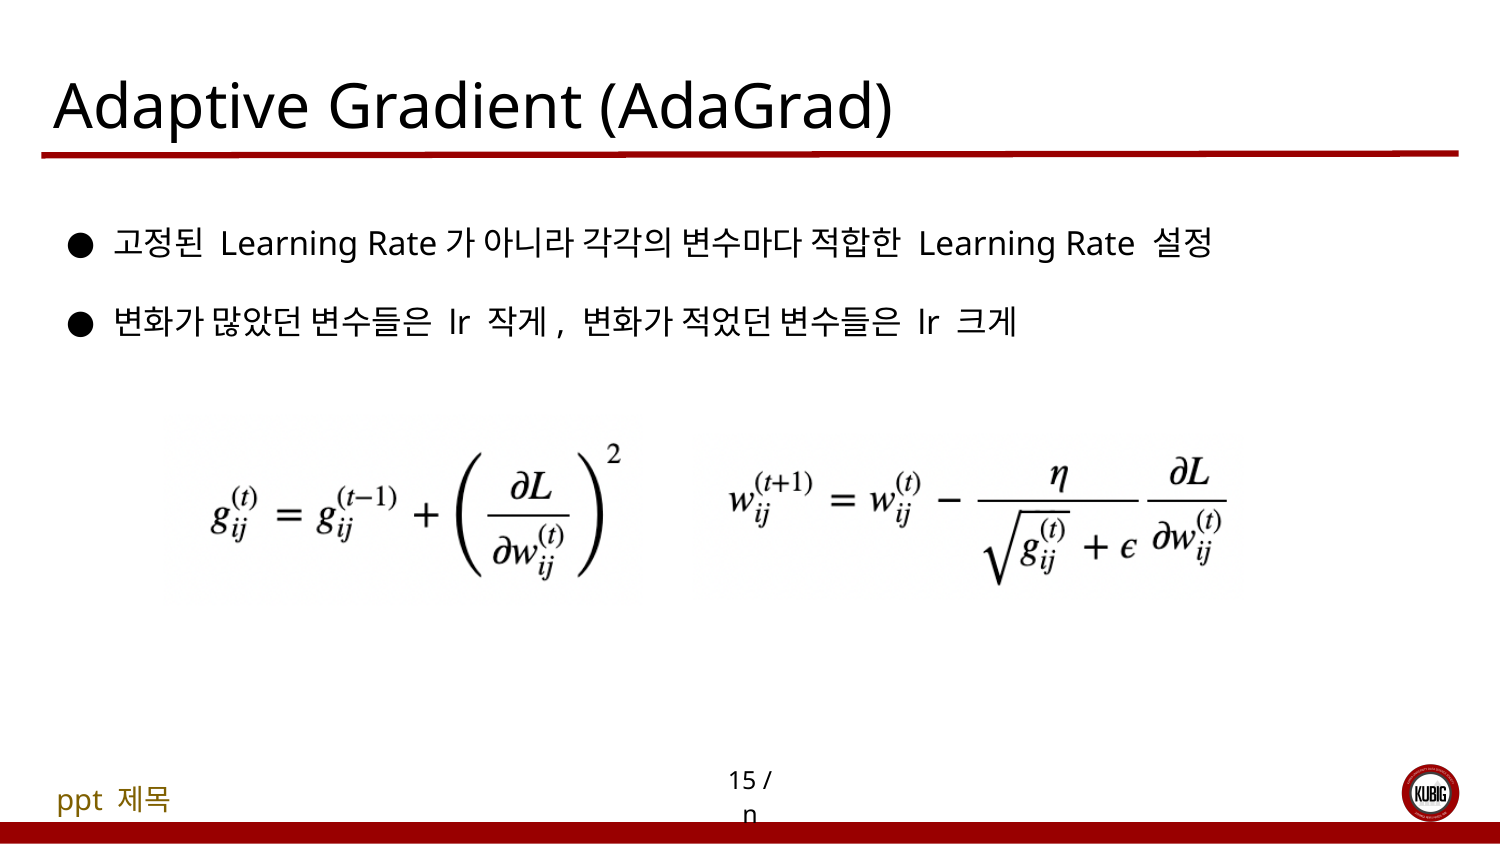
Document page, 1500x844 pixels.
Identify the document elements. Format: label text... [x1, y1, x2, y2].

list 고정된 Learning Rate가 아니라 각각의 변수마다 적합한 Learning Rate 설정 변화가 많았던 변수들은 lr 작게, 변화가 적었던 변수들은 lr 크게 [51, 200, 1390, 716]
slide_number ‹#› / n [705, 763, 795, 829]
title Adaptive Gradient (AdaGrad) [38, 52, 1401, 156]
picture [163, 413, 644, 606]
picture [1400, 763, 1460, 822]
picture [692, 433, 1244, 601]
